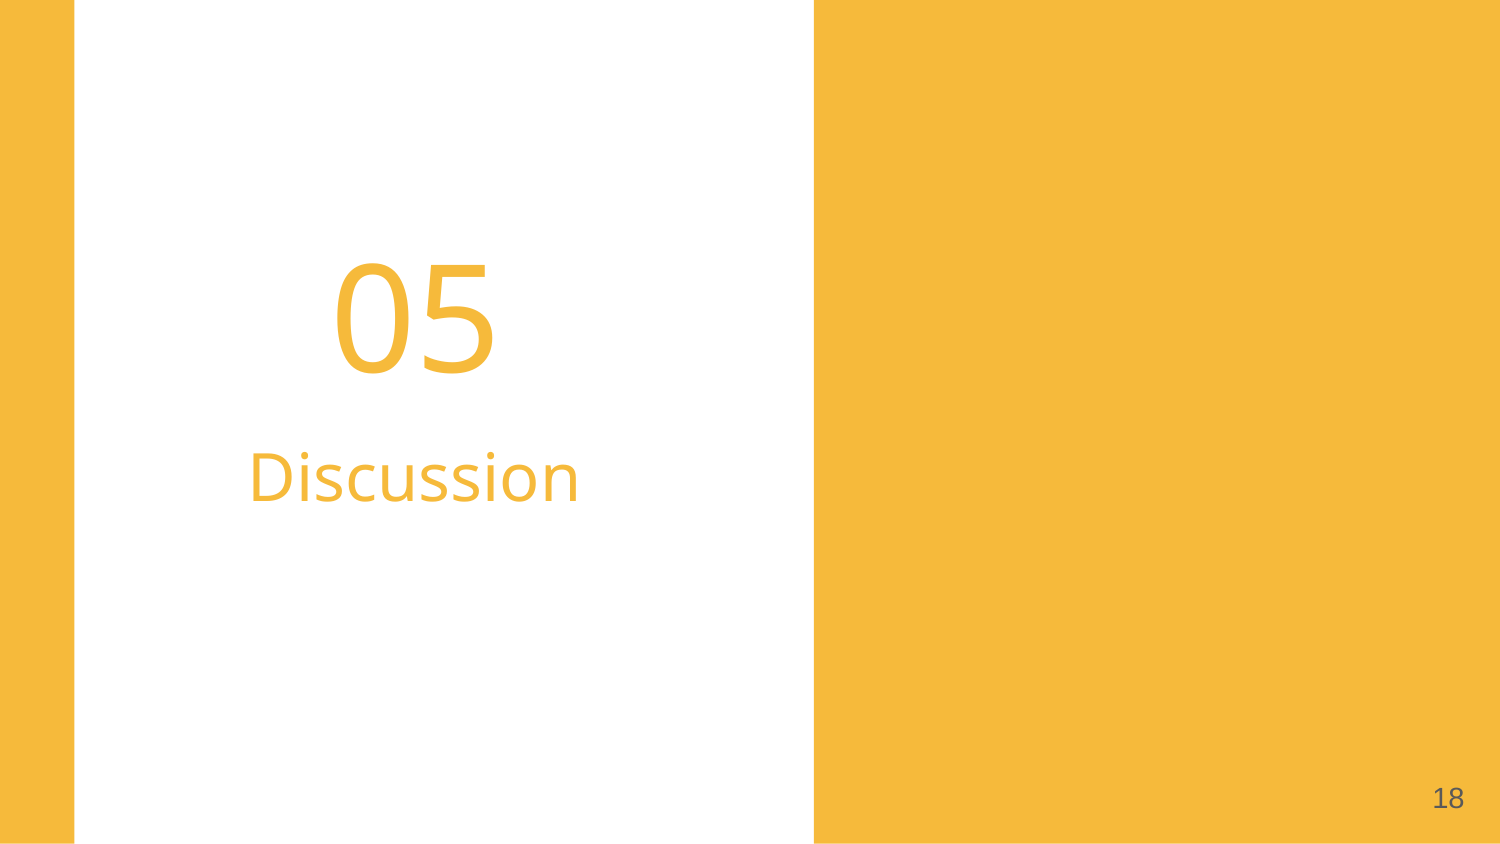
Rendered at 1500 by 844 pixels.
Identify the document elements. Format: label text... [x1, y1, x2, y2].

title 05 [315, 279, 897, 418]
slide_number 18 [1389, 764, 1480, 830]
title Discussion [232, 336, 928, 613]
